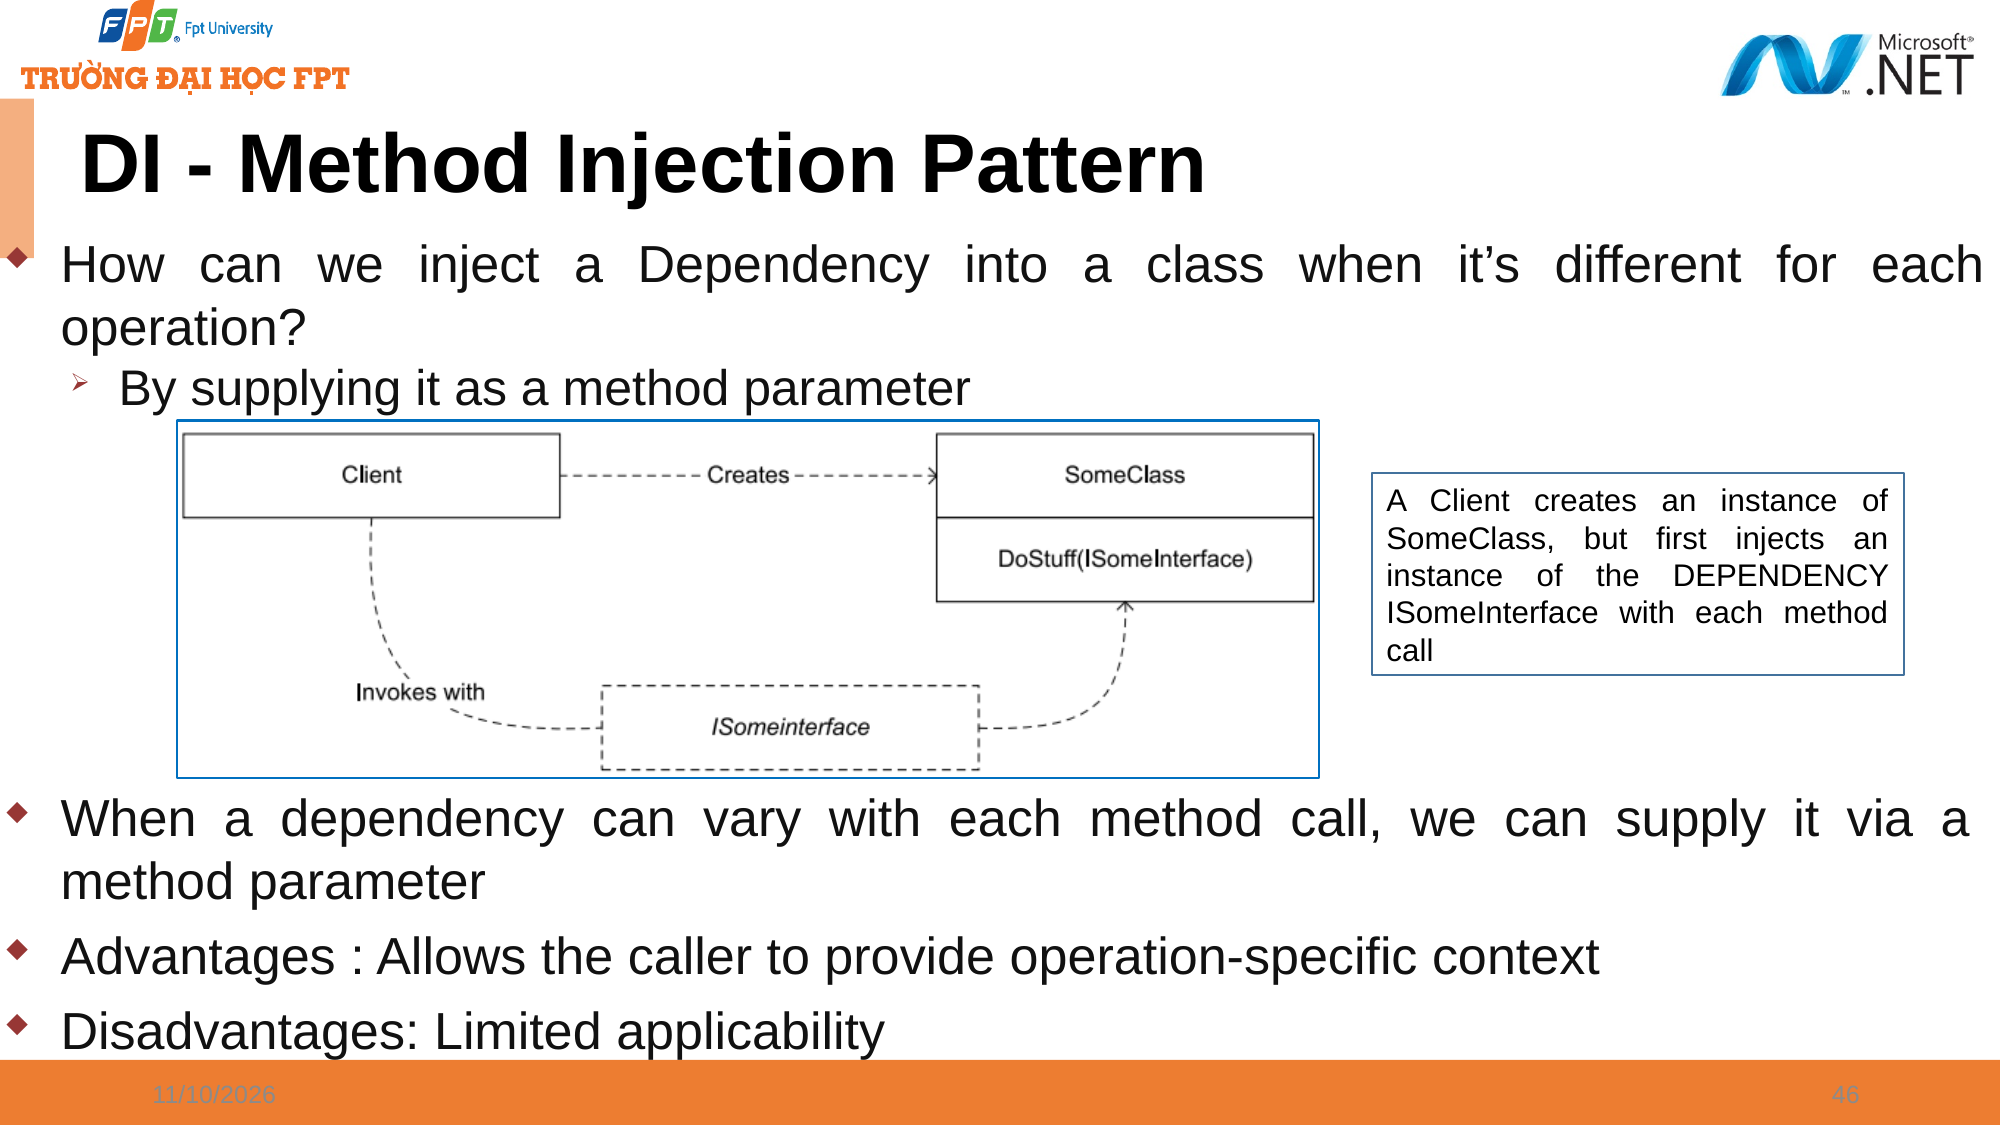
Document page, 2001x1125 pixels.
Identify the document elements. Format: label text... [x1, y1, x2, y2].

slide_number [137, 1068, 588, 1123]
slide_number 46 [1424, 1068, 1875, 1123]
picture [1685, 0, 2001, 129]
text_box How can we inject a Dependency into a class when it’s different for each operation? By supplying it as a method parameter [0, 223, 2000, 423]
title DI - Method Injection Pattern [65, 118, 1895, 213]
text_box A Client creates an instance of SomeClass, but first injects an instance of the DEPENDENCY ISomeInterface with each method call [1371, 473, 1904, 676]
text_box When a dependency can vary with each method call, we can supply it via a method parameter Advantages : Allows the caller to provide operation-specific context Disadvantages: Limited applicability [0, 777, 1986, 1068]
picture [178, 421, 1319, 778]
